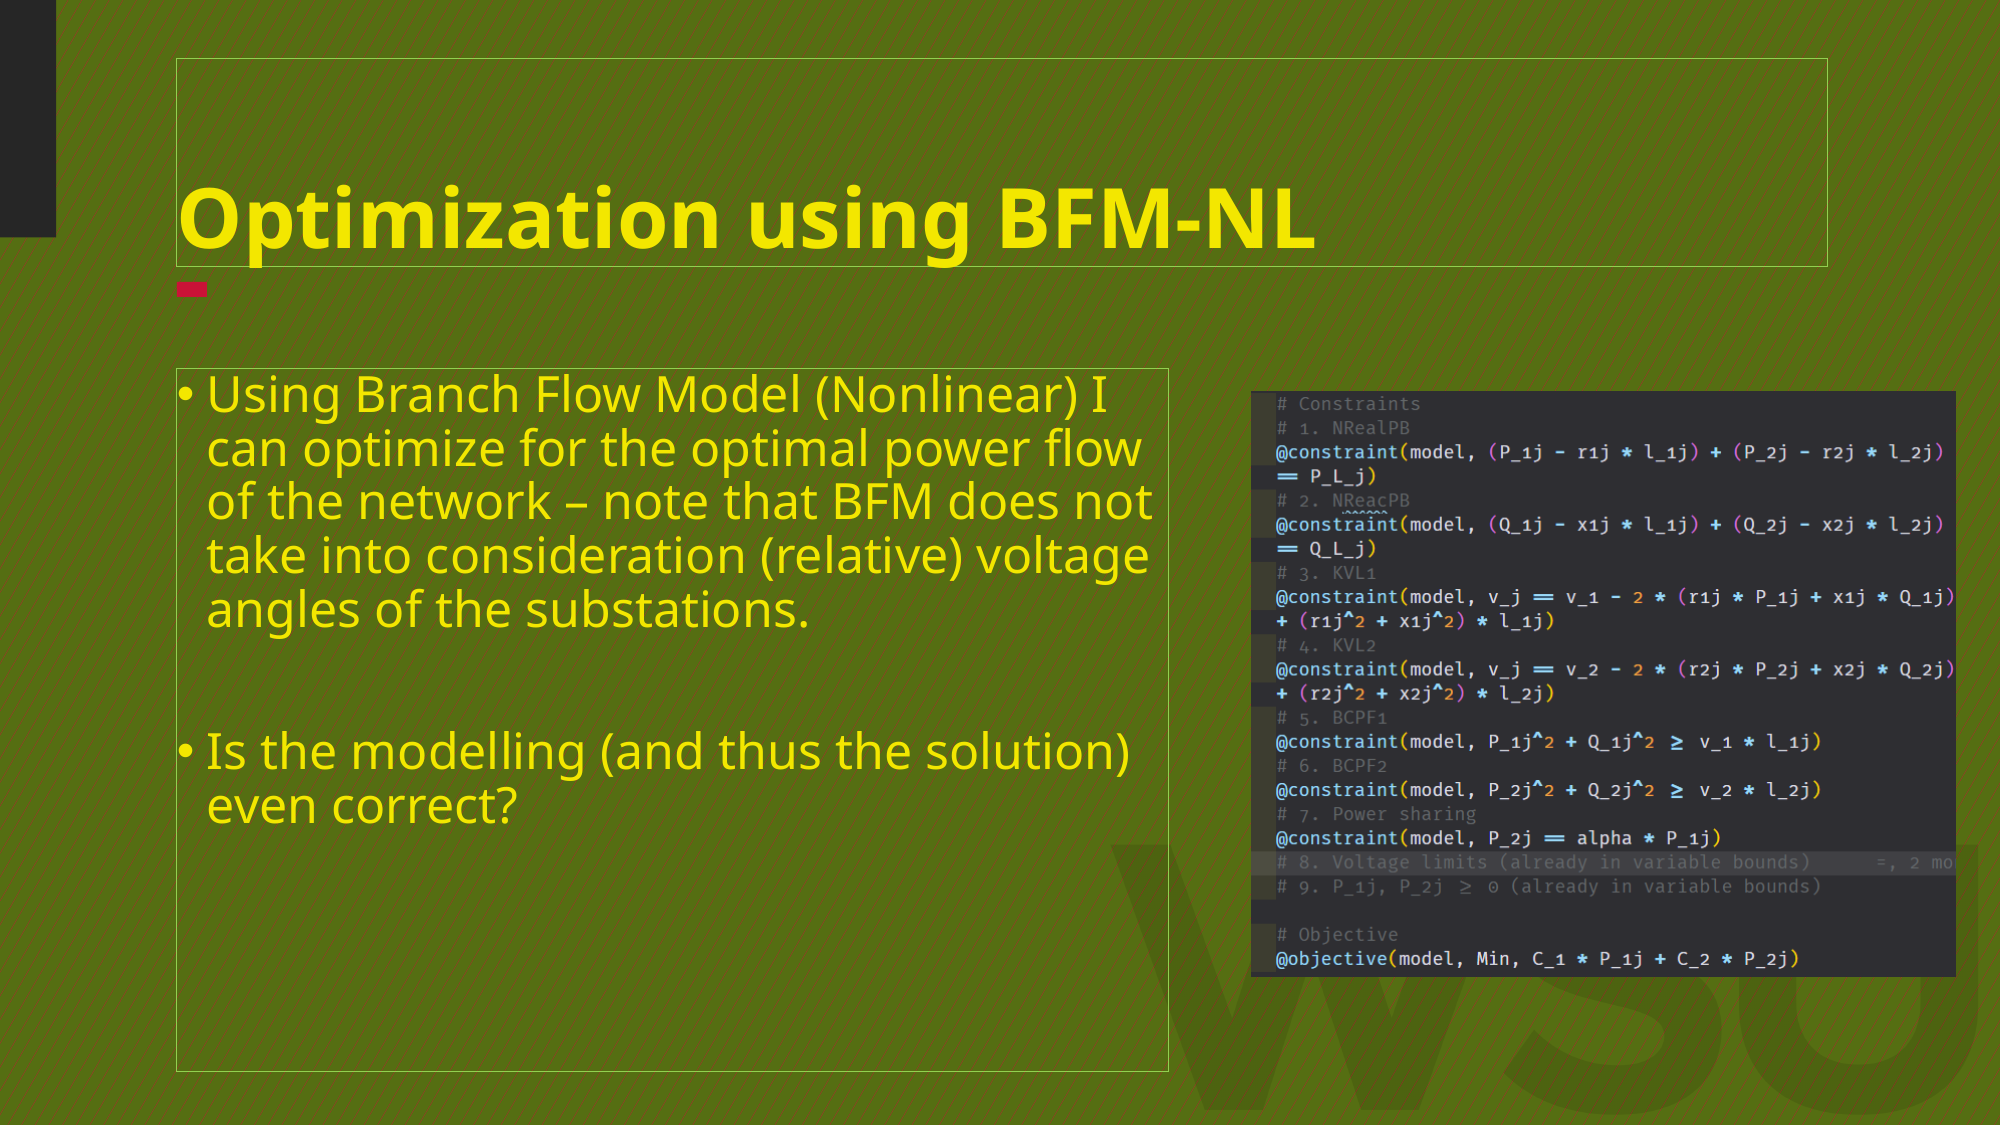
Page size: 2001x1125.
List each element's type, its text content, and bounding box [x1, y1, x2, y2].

picture [1109, 391, 1979, 1115]
title Optimization using BFM-NL [176, 58, 1828, 267]
list Using Branch Flow Model (Nonlinear) I can optimize for the optimal power flow of the network – note that BFM does not take into consideration (relative) voltage angles of the substations. Is the modelling (and thus the solution) even correct? [176, 368, 1169, 1072]
